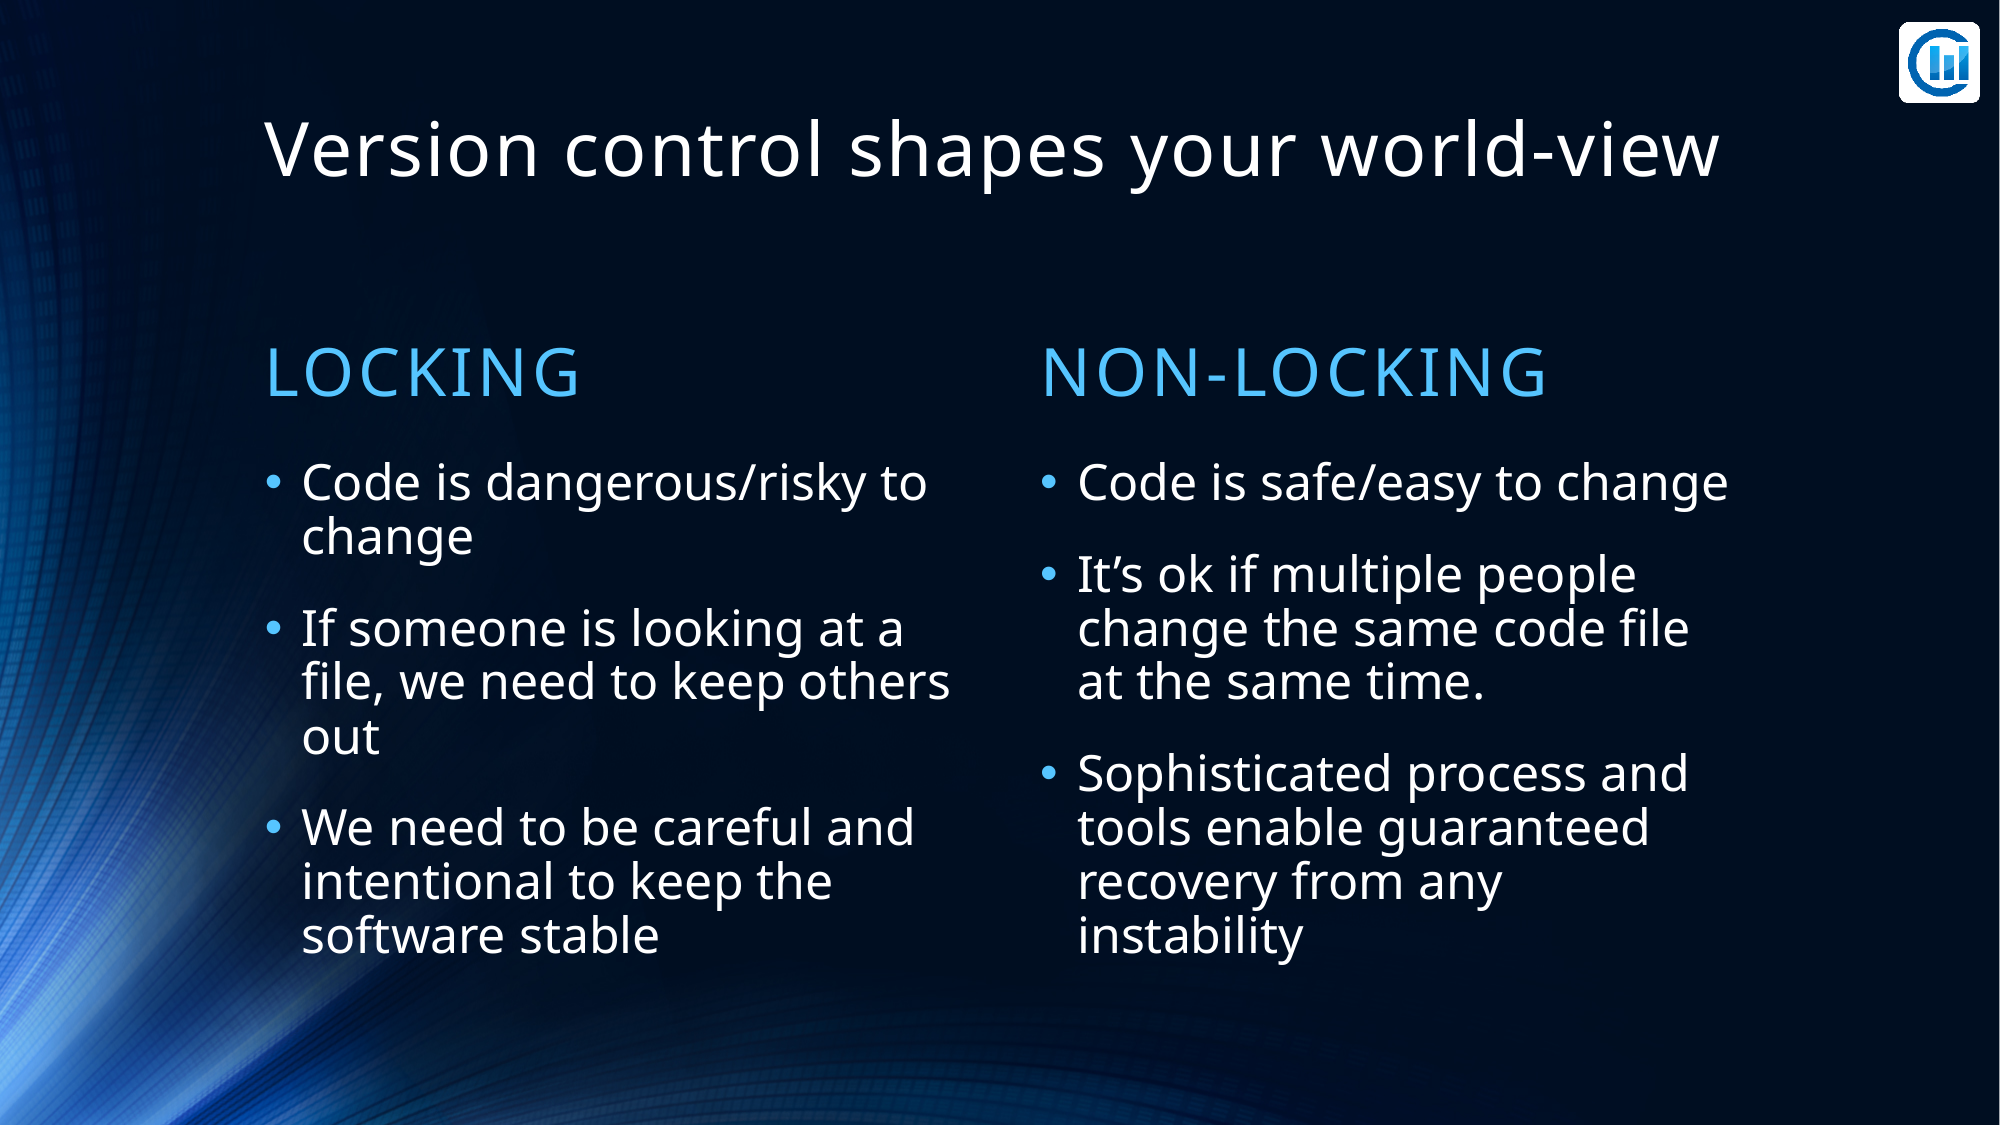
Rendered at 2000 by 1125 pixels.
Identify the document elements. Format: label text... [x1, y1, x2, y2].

list Code is dangerous/risky to change If someone is looking at a file, we need to keep others out We need to be careful and intentional to keep the software stable [249, 450, 975, 988]
picture [0, 0, 2000, 1125]
title Version control shapes your world-view [249, 62, 1750, 200]
list Non-Locking [1025, 312, 1750, 438]
list Locking [249, 312, 975, 438]
list Code is safe/easy to change It’s ok if multiple people change the same code file at the same time. Sophisticated process and tools enable guaranteed recovery from any instability [1025, 450, 1750, 988]
